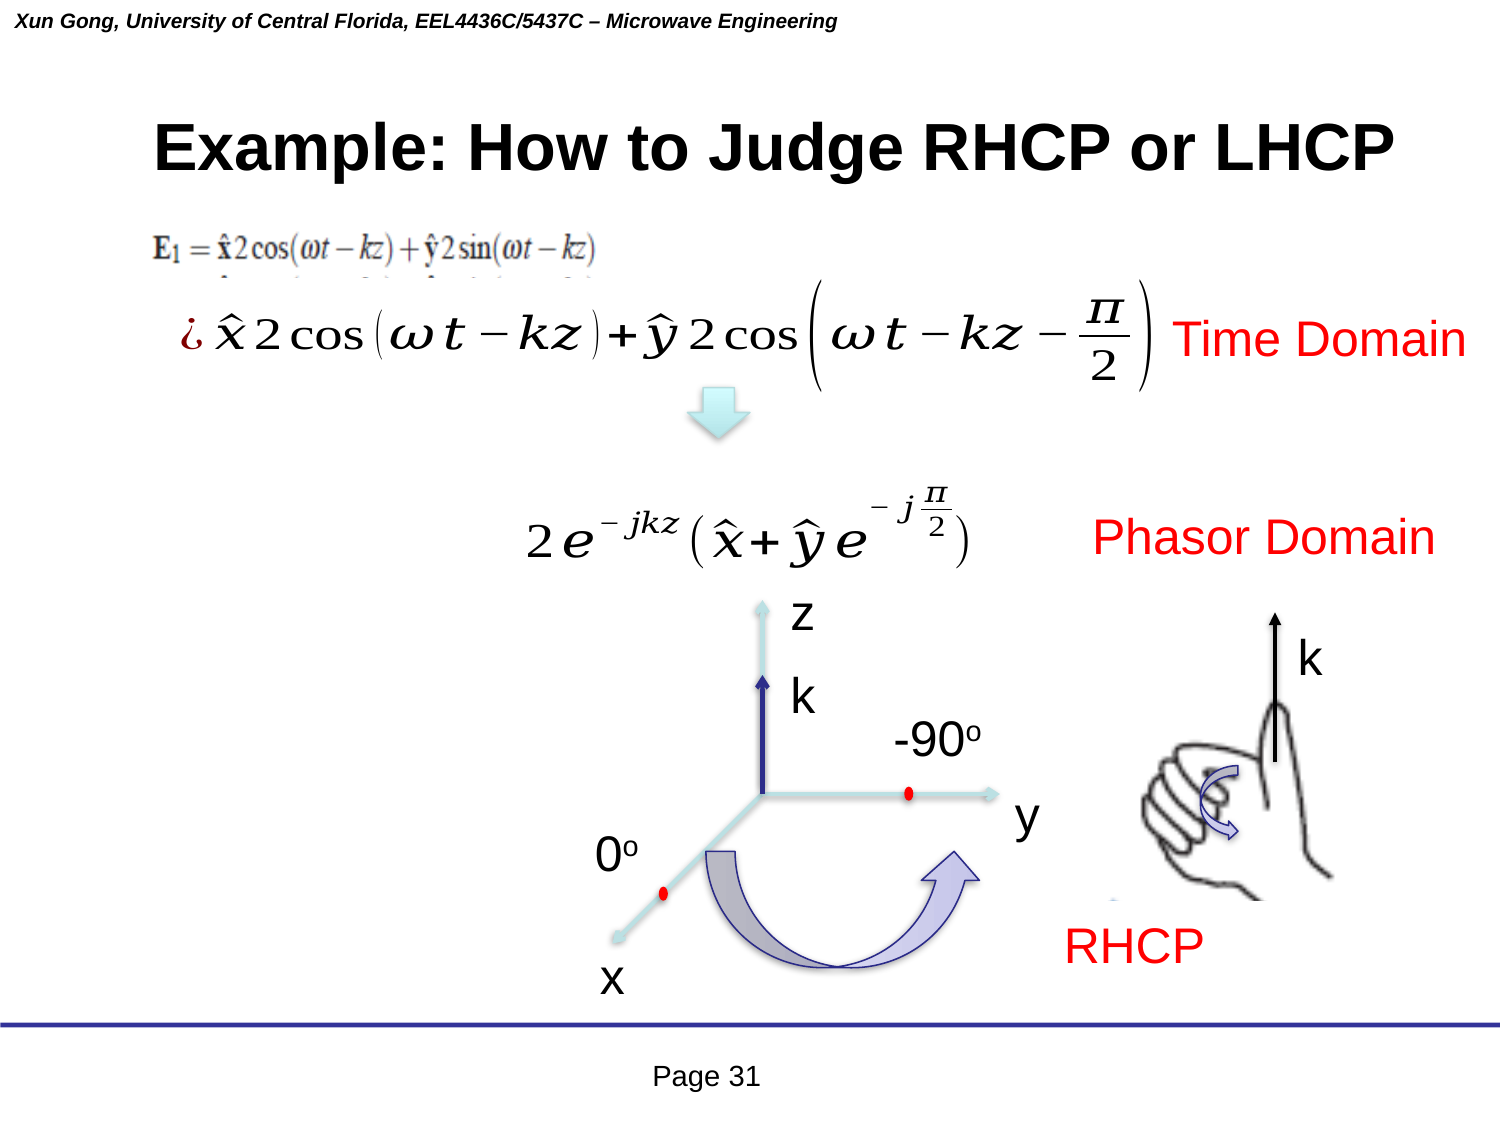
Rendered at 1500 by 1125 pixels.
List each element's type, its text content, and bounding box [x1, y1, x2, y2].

text_box x [585, 937, 640, 1012]
text_box [686, 386, 751, 439]
text_box Phasor Domain [1077, 496, 1452, 572]
text_box Example: How to Judge RHCP or LHCP [100, 87, 1450, 200]
text_box y [1000, 774, 1056, 850]
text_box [612, 793, 763, 944]
text_box [761, 850, 981, 969]
text_box k [775, 655, 831, 731]
text_box 0o [580, 814, 607, 890]
text_box -90o [878, 699, 997, 775]
text_box k [1282, 617, 1338, 687]
text_box [904, 786, 914, 793]
text_box z [775, 572, 831, 648]
picture [149, 199, 597, 279]
text_box Time Domain [1157, 299, 1482, 375]
text_box RHCP [1049, 905, 1221, 981]
picture [1107, 687, 1337, 901]
